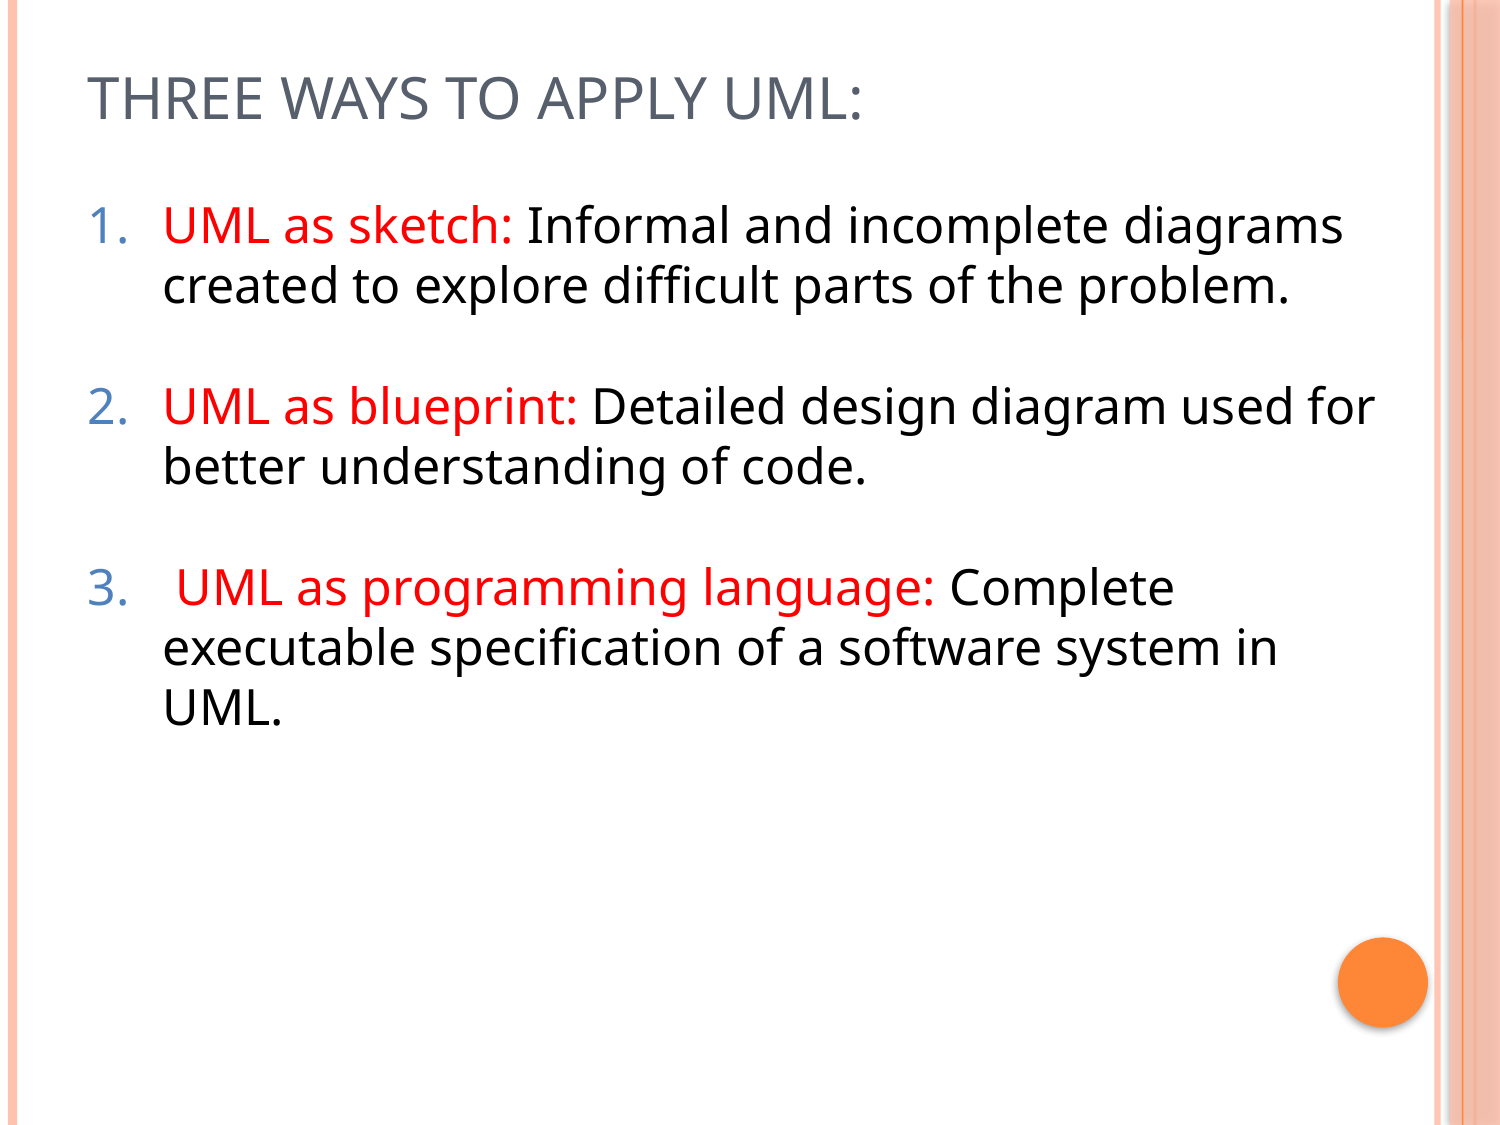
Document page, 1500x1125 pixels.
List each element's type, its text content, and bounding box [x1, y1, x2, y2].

text_box UML as sketch: Informal and incomplete diagrams created to explore difficult parts of the problem. UML as blueprint: Detailed design diagram used for better understanding of code. UML as programming language: Complete executable specification of a software system in UML. [87, 191, 1411, 736]
title Three ways to apply UML: [87, 0, 1463, 132]
